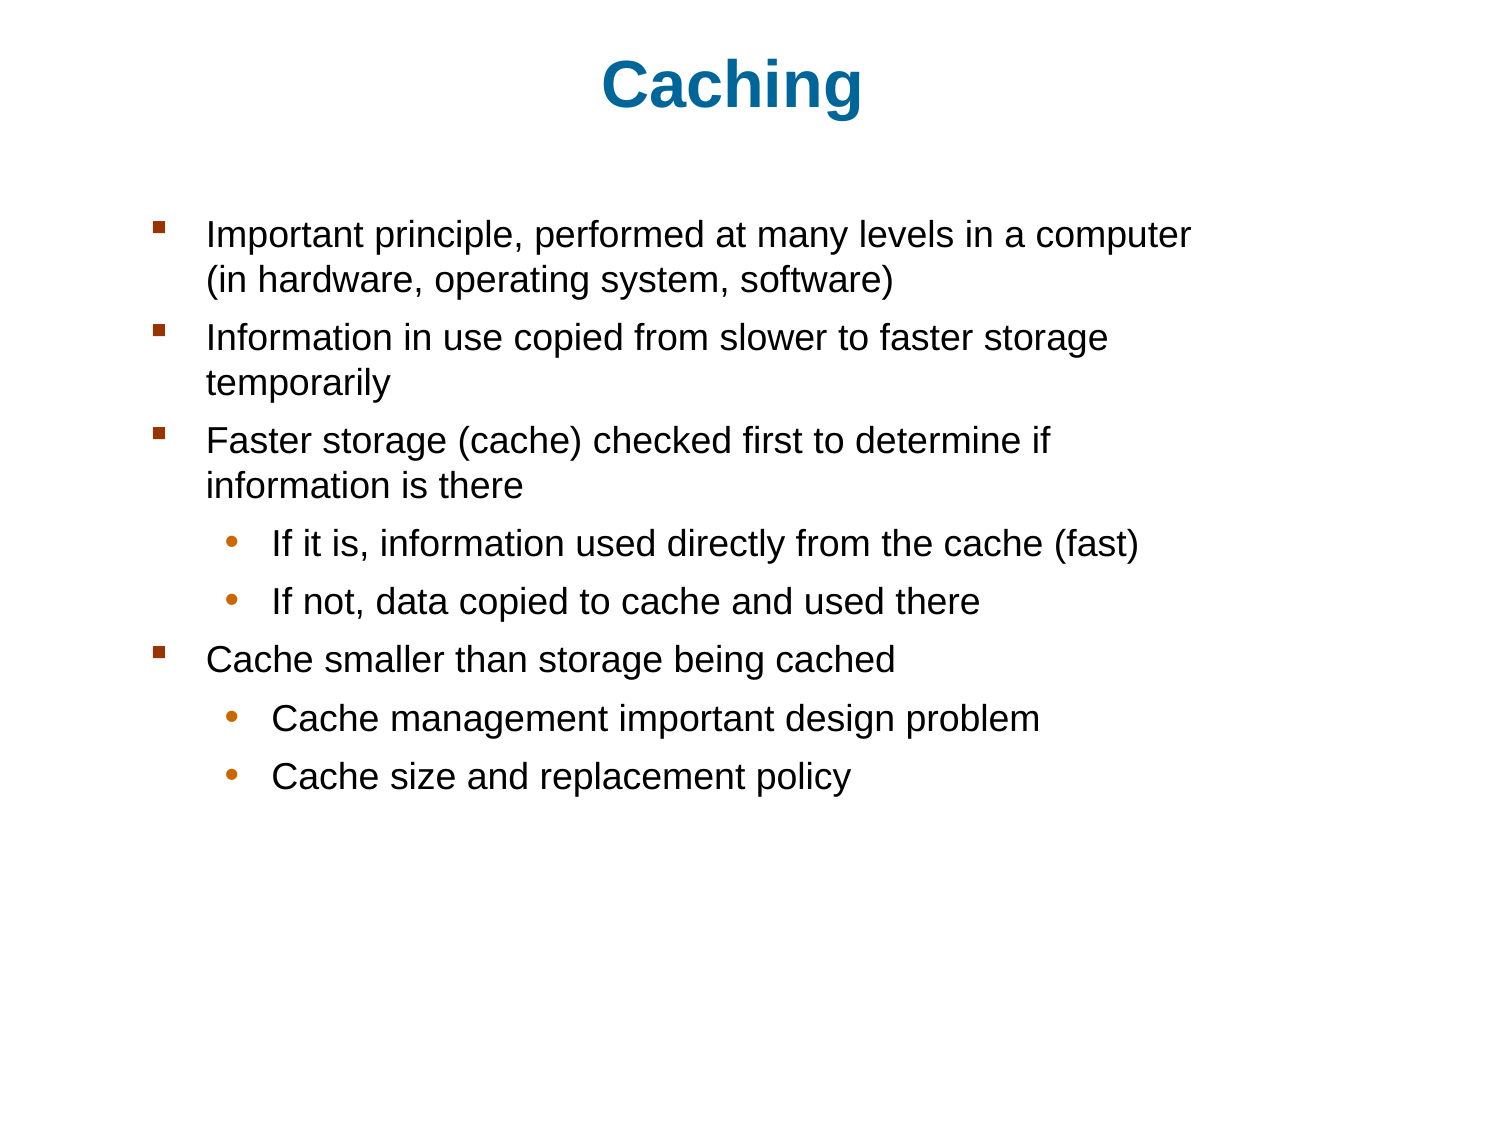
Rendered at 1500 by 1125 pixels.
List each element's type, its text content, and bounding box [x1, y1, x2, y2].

list Important principle, performed at many levels in a computer (in hardware, operating system, software) Information in use copied from slower to faster storage temporarily Faster storage (cache) checked first to determine if information is there If it is, information used directly from the cache (fast) If not, data copied to cache and used there Cache smaller than storage being cached Cache management important design problem Cache size and replacement policy [134, 202, 1255, 978]
title Caching [75, 34, 1390, 129]
